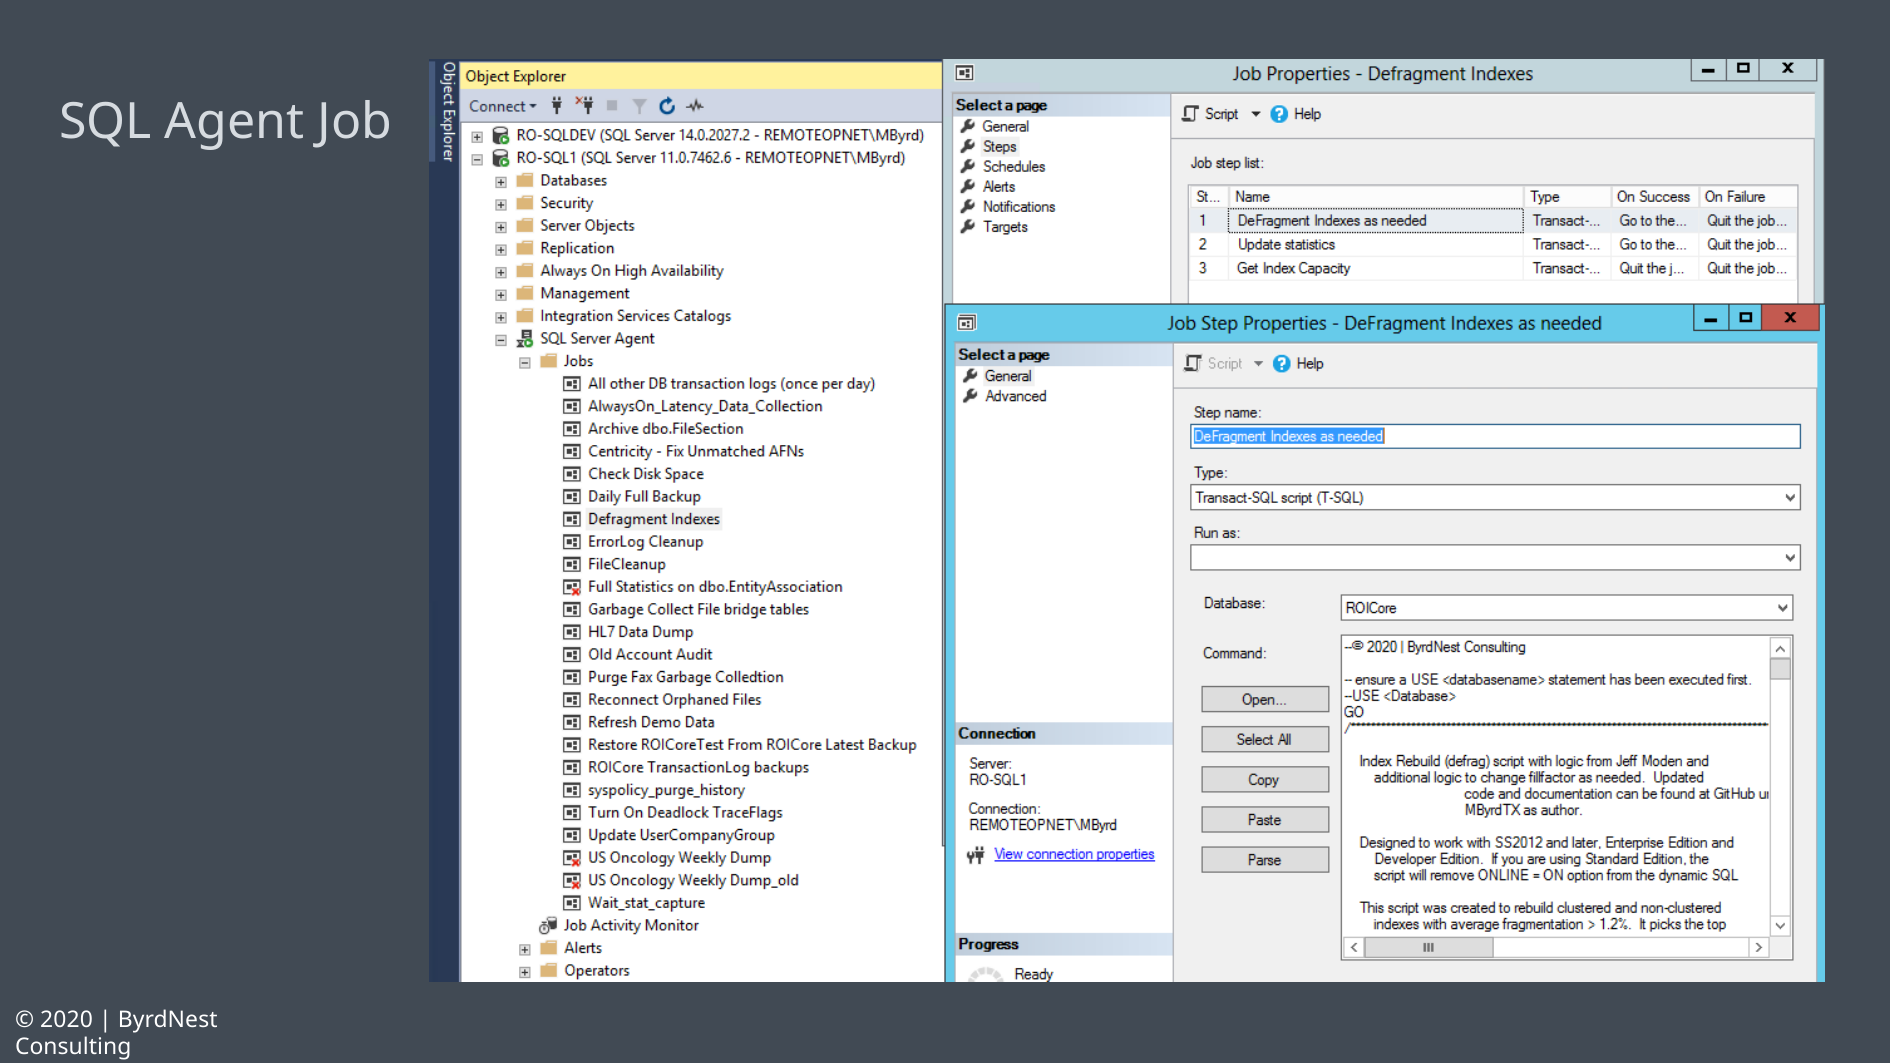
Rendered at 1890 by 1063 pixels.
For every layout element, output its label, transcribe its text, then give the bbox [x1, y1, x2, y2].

picture [428, 58, 1825, 983]
title SQL Agent Job [1827, 59, 1831, 178]
list [59, 236, 1831, 1004]
title SQL Agent Job [59, 59, 426, 178]
text_box © 2020 | ByrdNest Consulting [0, 1001, 337, 1062]
